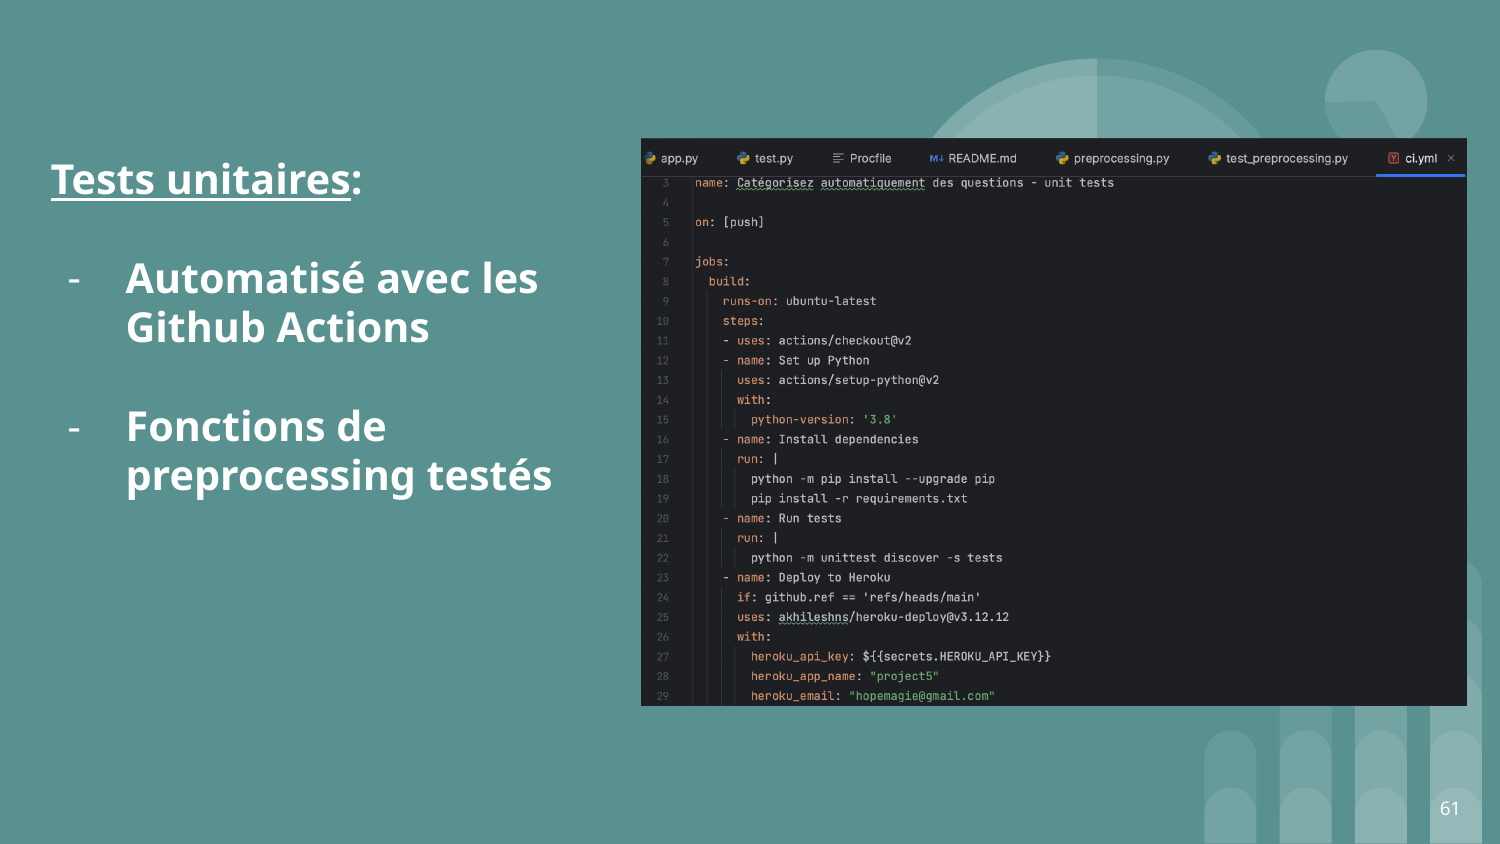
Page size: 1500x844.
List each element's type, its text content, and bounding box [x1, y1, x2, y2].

text_box Tests unitaires: Automatisé avec les Github Actions Fonctions de preprocessing testés [35, 138, 603, 779]
picture [640, 138, 1467, 706]
slide_number ‹#› [1386, 777, 1477, 842]
